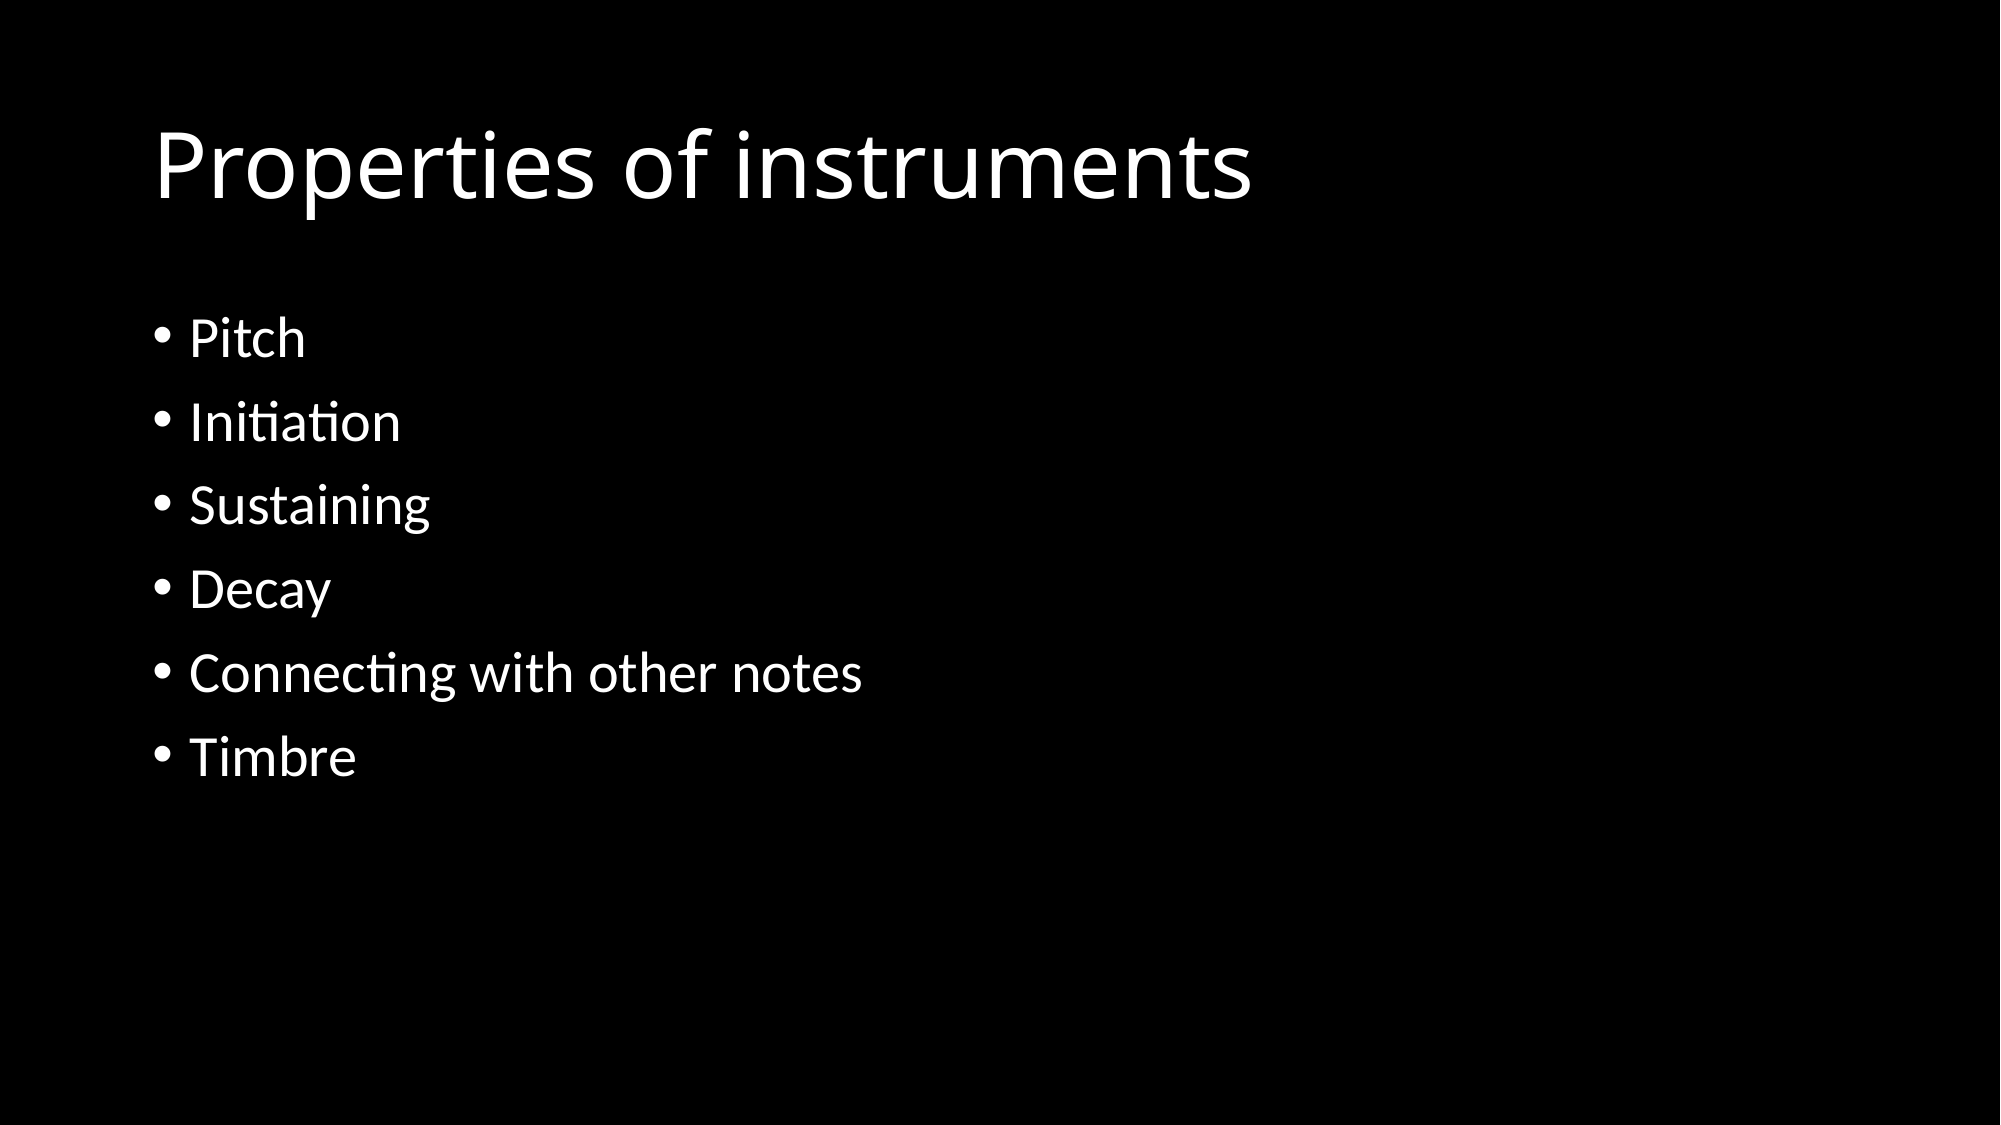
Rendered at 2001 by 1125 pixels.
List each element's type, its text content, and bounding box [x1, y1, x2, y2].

title Properties of instruments [137, 59, 1863, 278]
list Pitch Initiation Sustaining Decay Connecting with other notes Timbre [137, 299, 1863, 1014]
